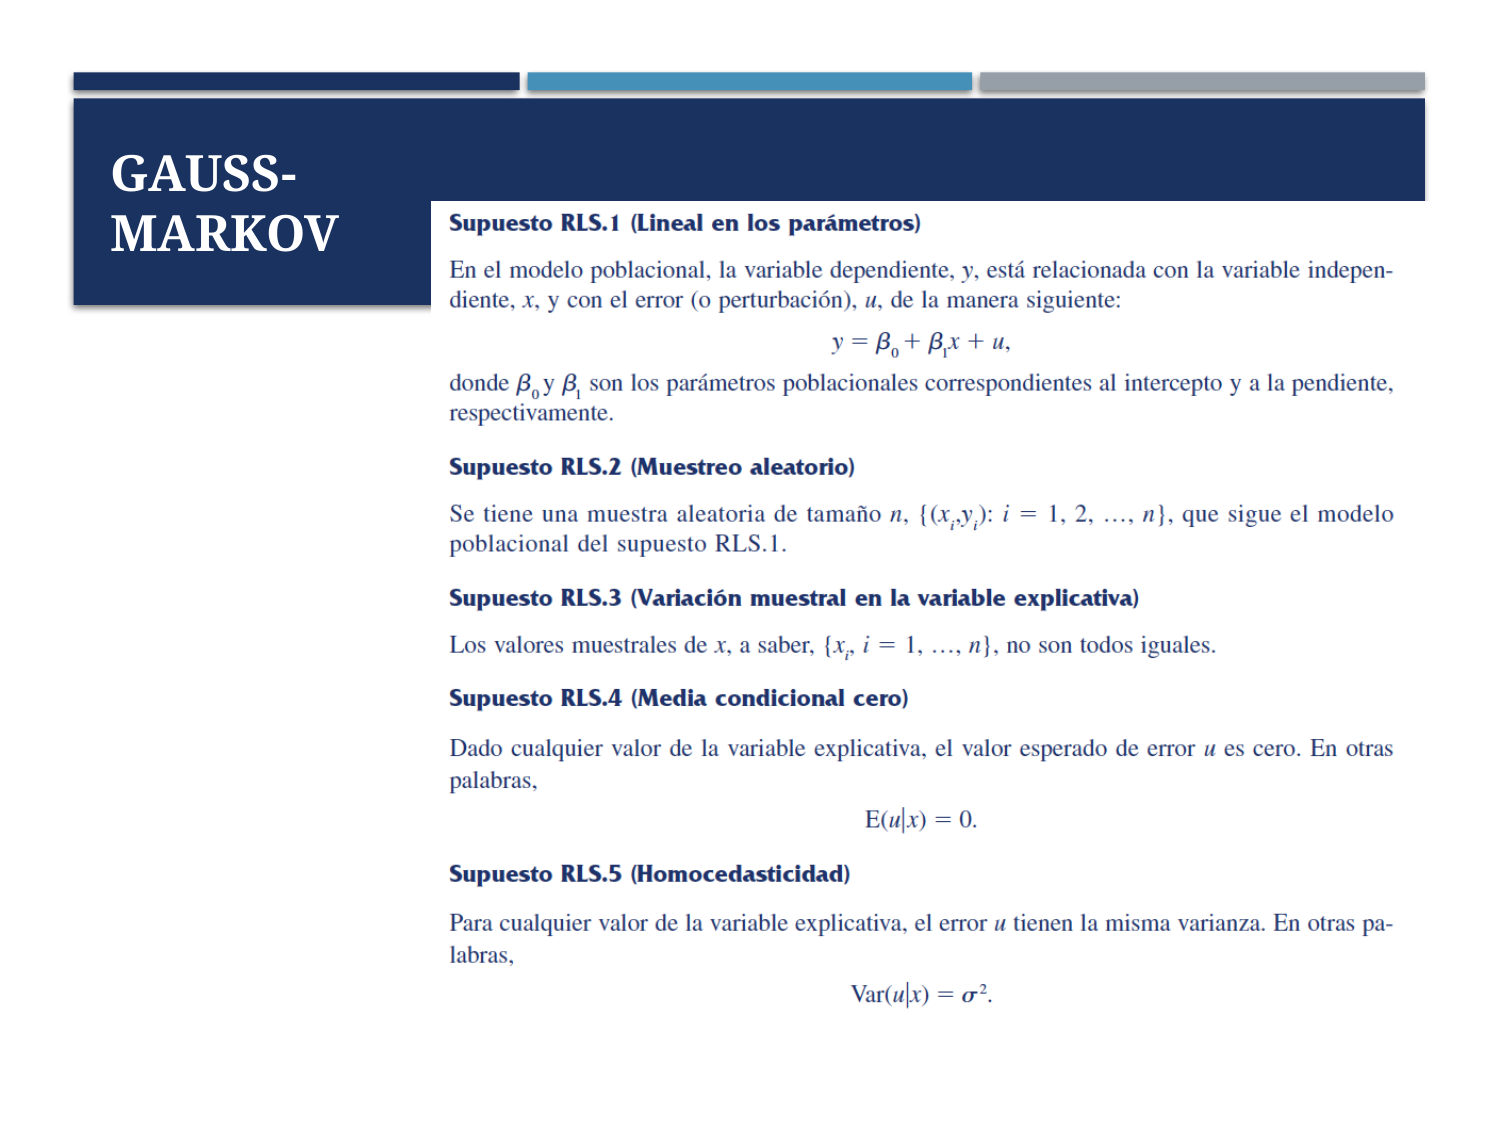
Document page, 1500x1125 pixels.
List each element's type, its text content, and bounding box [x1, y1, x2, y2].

title Gauss- Markov [95, 112, 1406, 291]
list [430, 201, 1500, 1016]
